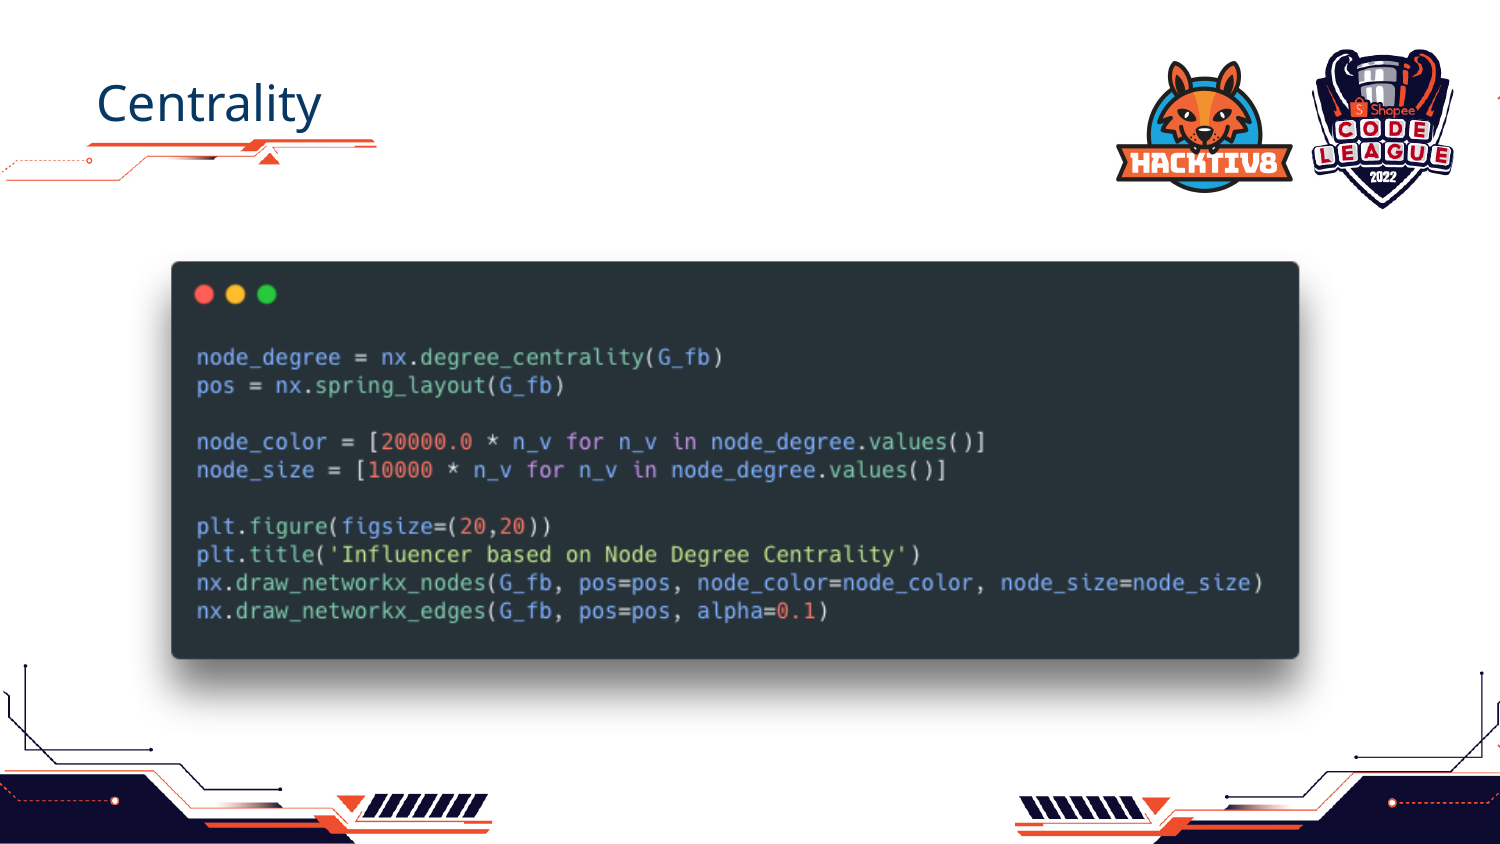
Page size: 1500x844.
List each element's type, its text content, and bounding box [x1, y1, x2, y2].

text_box Centrality [81, 56, 960, 147]
picture [0, 0, 1500, 844]
